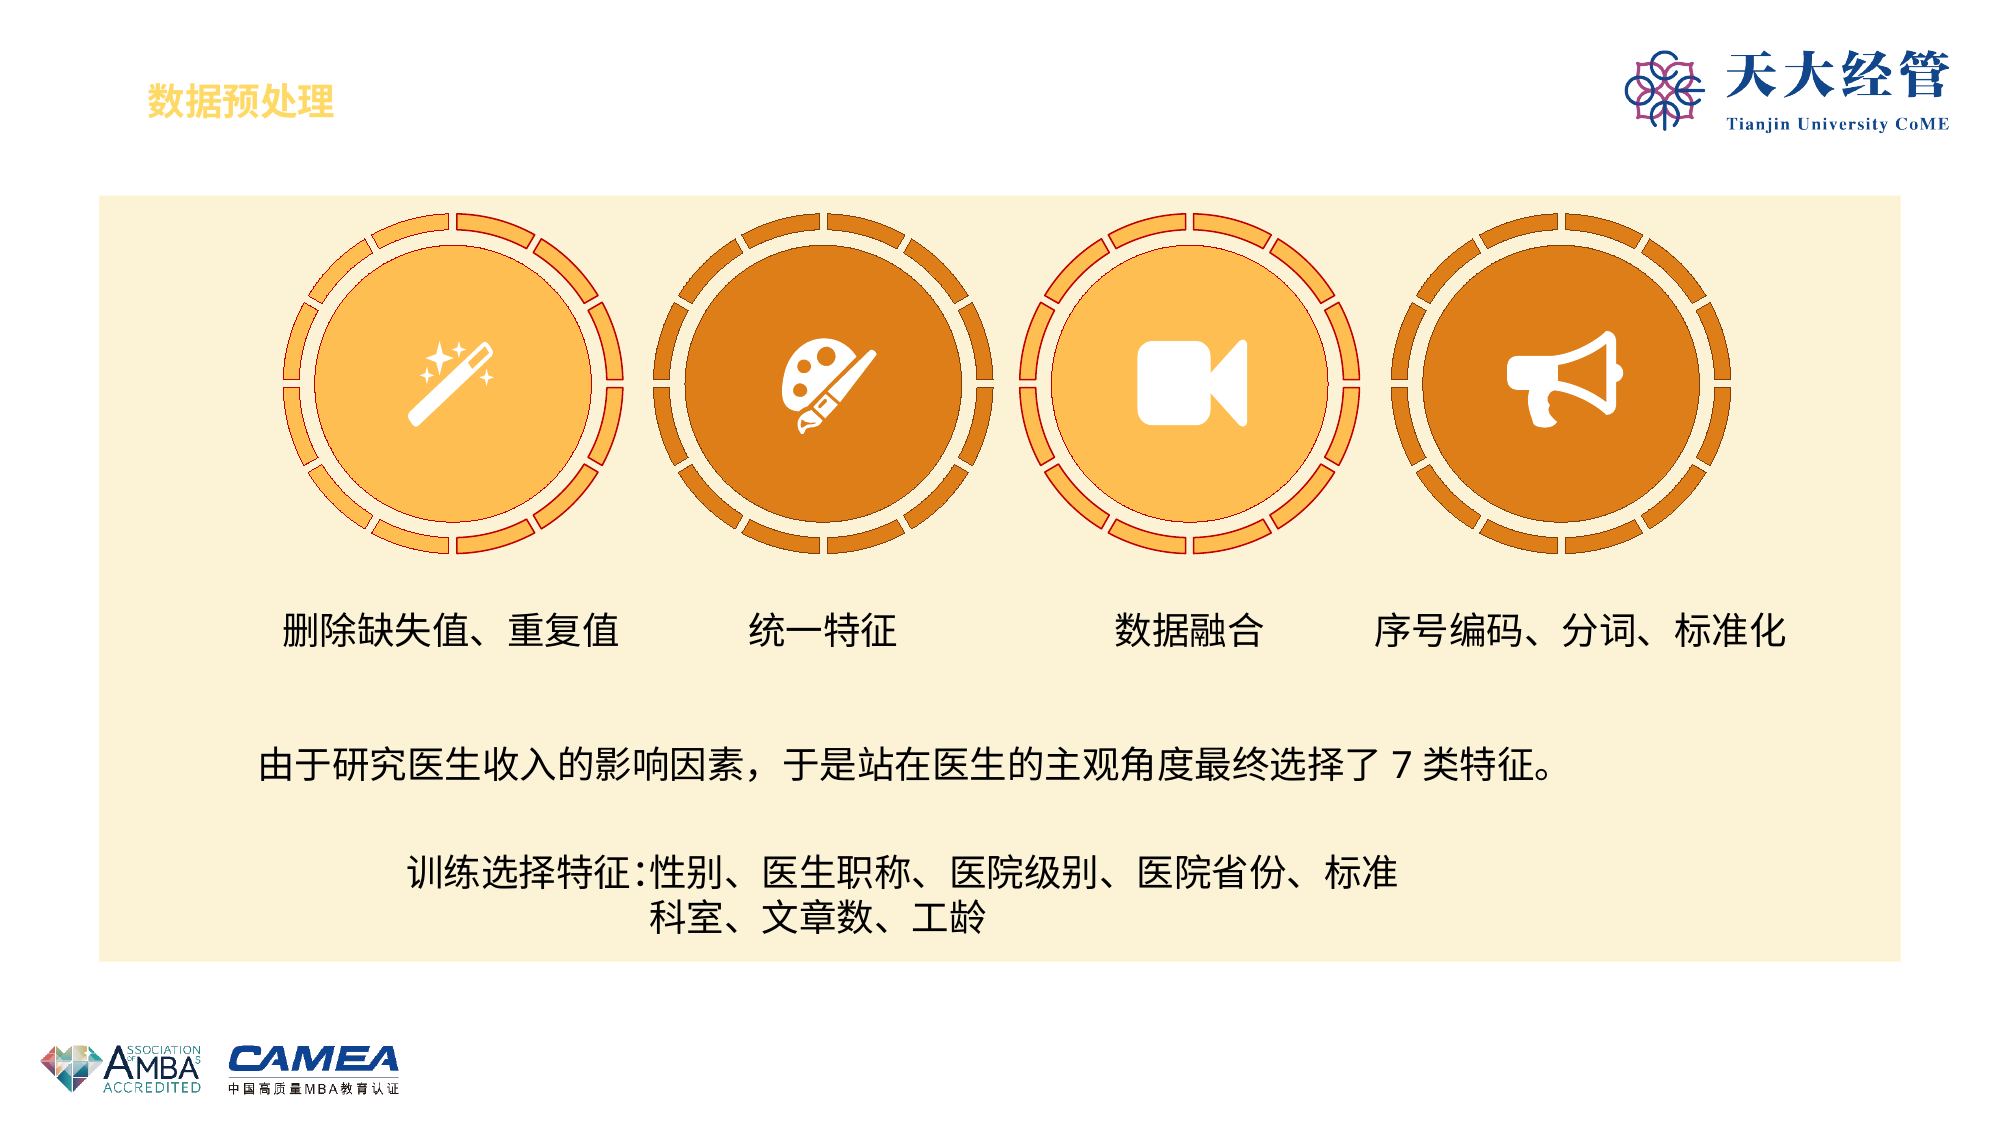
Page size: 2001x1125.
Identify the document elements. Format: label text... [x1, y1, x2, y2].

text_box [99, 195, 1901, 962]
text_box 性别、医生职称、医院级别、医院省份、标准科室、文章数、工龄 [634, 841, 1443, 946]
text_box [777, 335, 877, 435]
text_box 数据预处理 [22, 70, 461, 131]
picture [0, 1014, 502, 1125]
text_box 序号编码、分词、标准化 [1359, 599, 1802, 659]
text_box 由于研究医生收入的影响因素，于是站在医生的主观角度最终选择了7类特征。 [242, 733, 1587, 793]
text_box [1391, 213, 1731, 554]
text_box 训练选择特征： [391, 841, 654, 901]
text_box 删除缺失值、重复值 [267, 599, 635, 659]
picture [1573, 0, 2000, 292]
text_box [653, 213, 993, 554]
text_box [283, 213, 623, 554]
text_box 数据融合 [1099, 599, 1280, 659]
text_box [1019, 213, 1360, 554]
text_box 统一特征 [733, 599, 914, 659]
